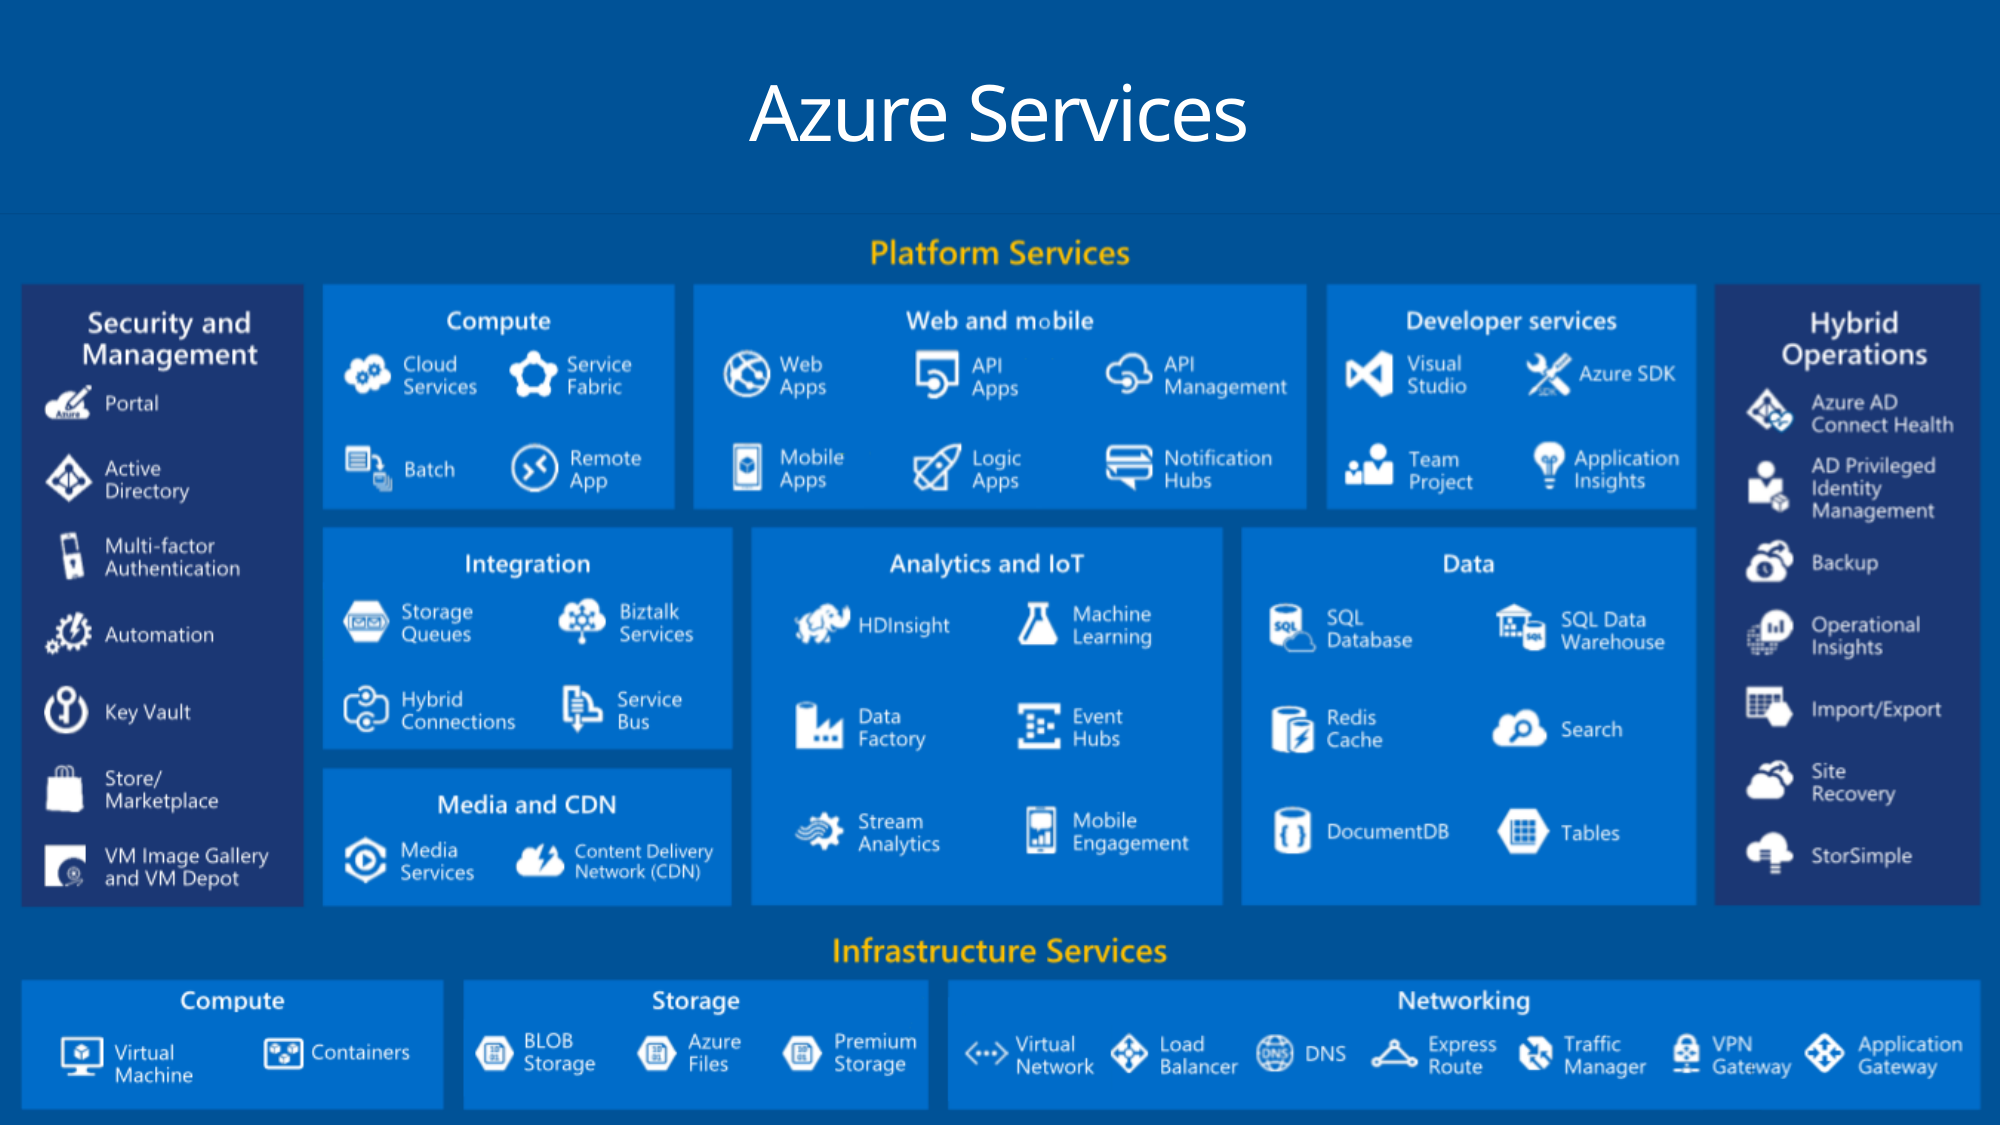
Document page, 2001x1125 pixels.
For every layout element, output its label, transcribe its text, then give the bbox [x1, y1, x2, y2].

title Azure Services [85, 65, 1915, 166]
picture [0, 213, 2000, 1125]
